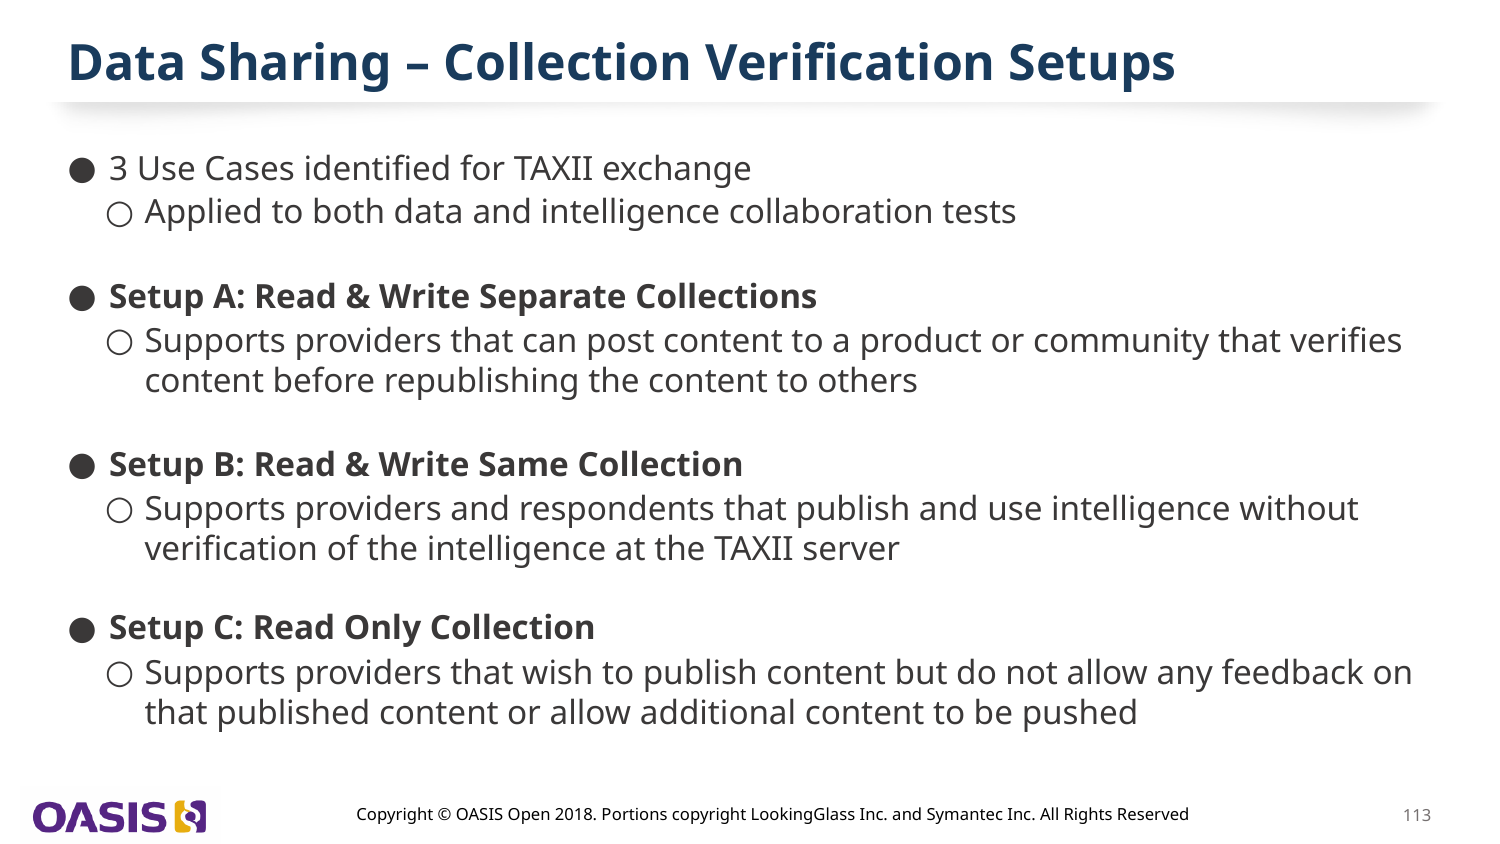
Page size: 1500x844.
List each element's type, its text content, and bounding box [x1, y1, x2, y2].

title Data Sharing – Collection Verification Setups [56, 8, 1433, 103]
picture [20, 786, 221, 844]
list 3 Use Cases identified for TAXII exchange Applied to both data and intelligence collaboration tests Setup A: Read & Write Separate Collections Supports providers that can post content to a product or community that verifies content before republishing the content to others Setup B: Read & Write Same Collection Supports providers and respondents that publish and use intelligence without verification of the intelligence at the TAXII server Setup C: Read Only Collection Supports providers that wish to publish content but do not allow any feedback on that published content or allow additional content to be pushed [56, 141, 1433, 782]
